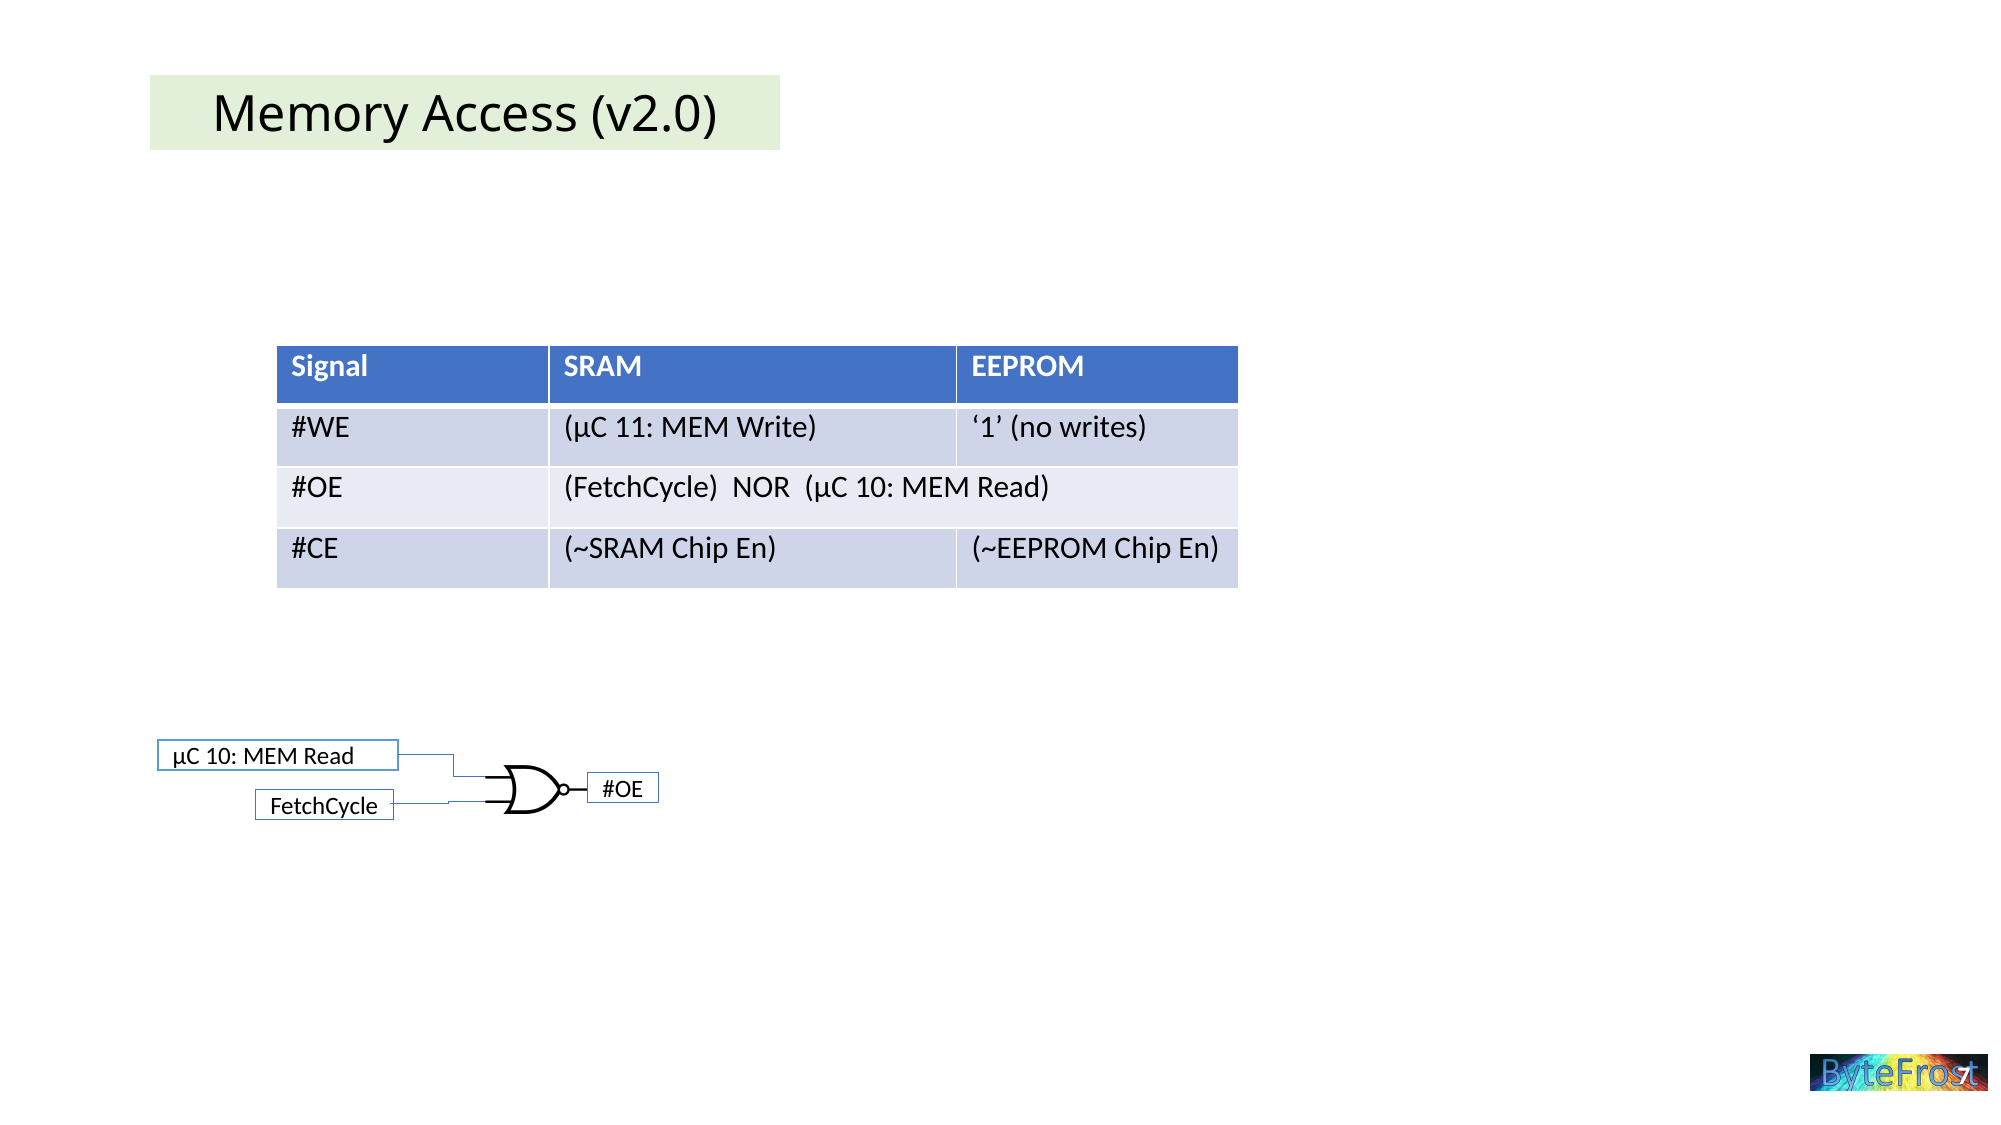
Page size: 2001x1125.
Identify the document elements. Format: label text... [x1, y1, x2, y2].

table_cell #OE [277, 468, 548, 527]
table_cell (~EEPROM Chip En) [957, 529, 1238, 588]
table_cell ‘1’ (no writes) [957, 409, 1238, 466]
text_box FetchCycle [255, 789, 394, 820]
table_header Signal [277, 346, 548, 403]
table_cell #WE [277, 409, 548, 466]
picture [485, 759, 588, 820]
table_header SRAM [550, 346, 956, 403]
text_box µC 10: MEM Read [157, 739, 399, 771]
table_cell (FetchCycle) NOR (µC 10: MEM Read) [550, 468, 1238, 527]
table_cell (~SRAM Chip En) [550, 529, 956, 588]
text_box #OE [588, 772, 659, 803]
table_header EEPROM [957, 346, 1238, 403]
title Memory Access (v2.0) [150, 75, 780, 150]
picture [1810, 1054, 1988, 1091]
table_cell (µC 11: MEM Write) [550, 409, 956, 466]
table_cell #CE [277, 529, 548, 588]
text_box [397, 754, 509, 777]
